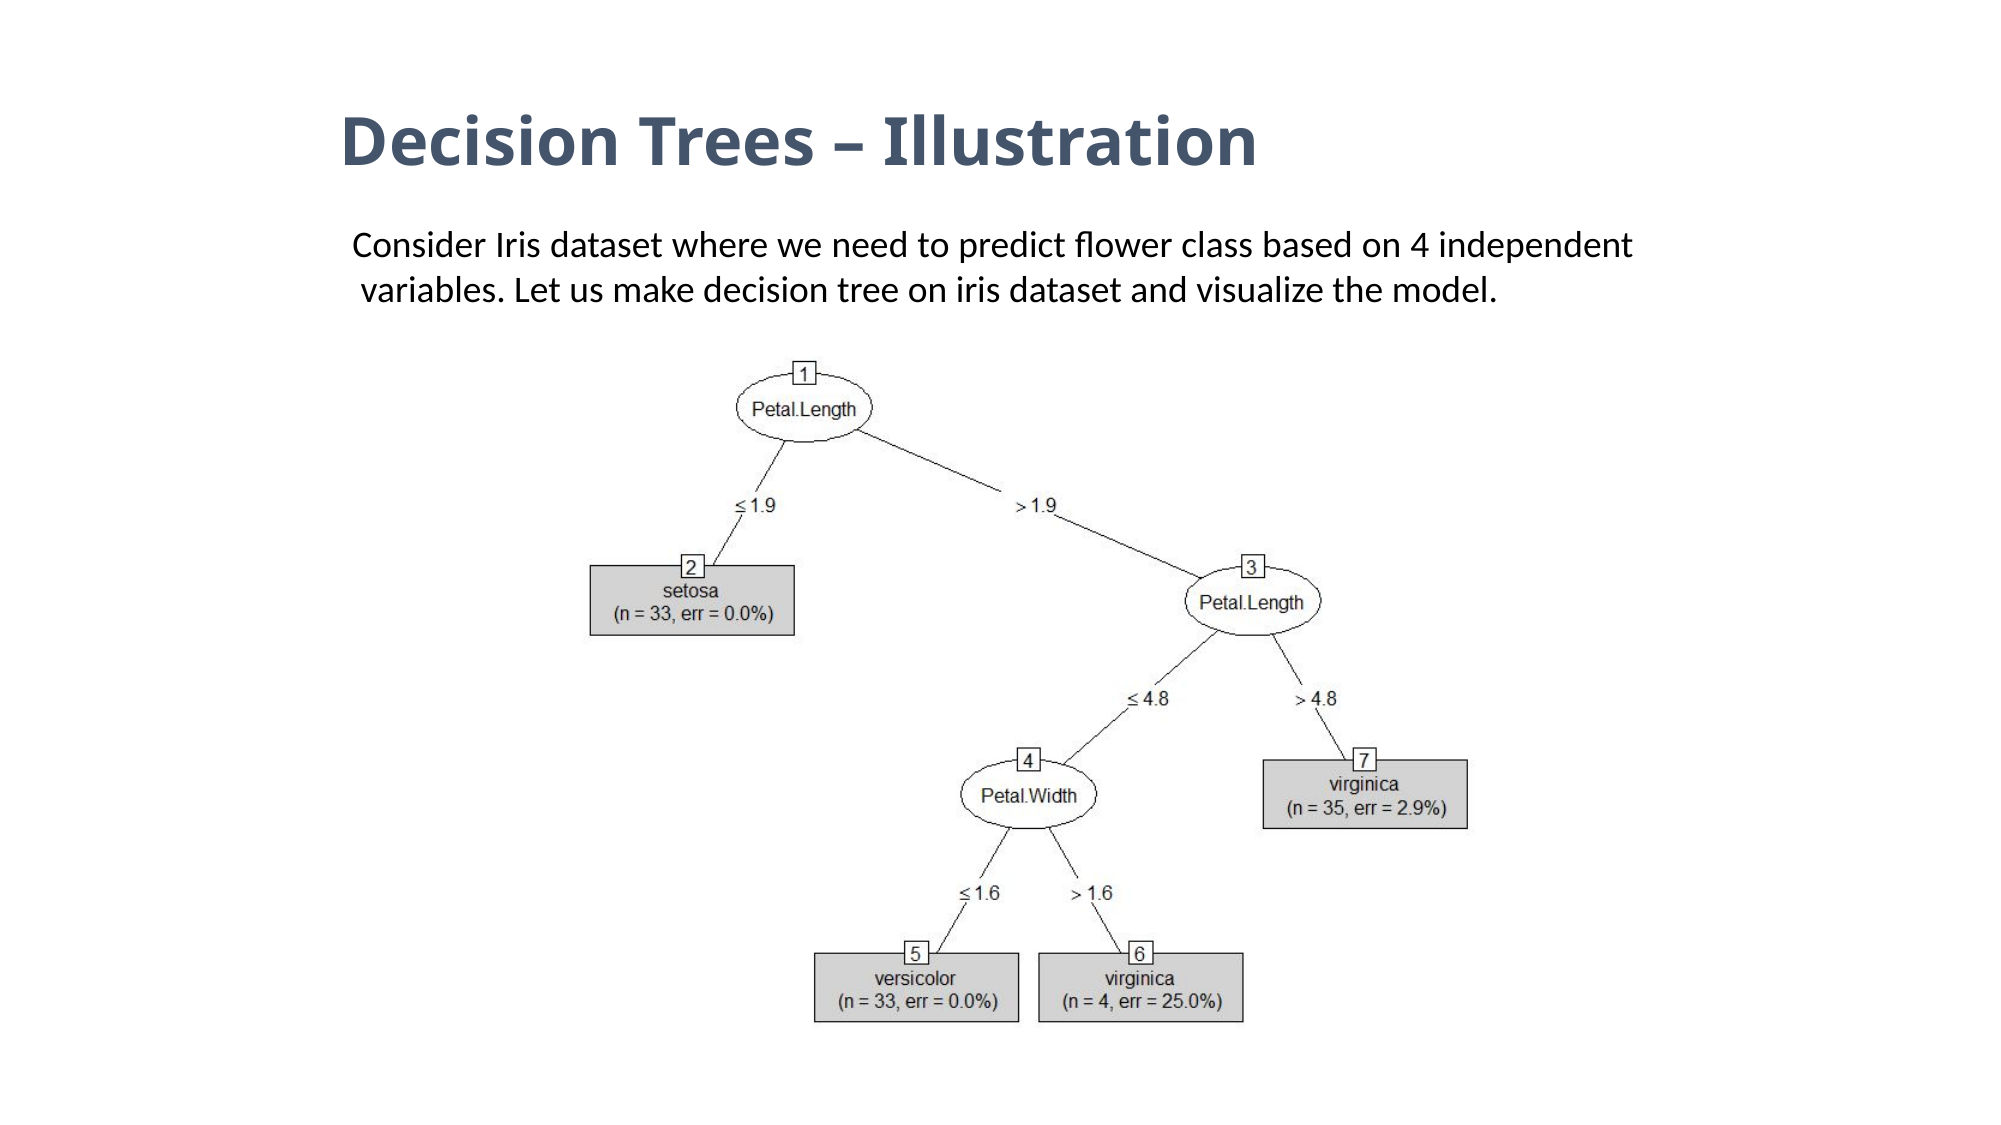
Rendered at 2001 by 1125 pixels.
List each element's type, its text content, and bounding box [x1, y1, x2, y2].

picture [573, 337, 1480, 1038]
text_box Decision Trees – Illustration [324, 45, 1675, 233]
text_box Consider Iris dataset where we need to predict flower class based on 4 independent variables. Let us make decision tree on iris dataset and visualize the model. [337, 212, 1650, 318]
